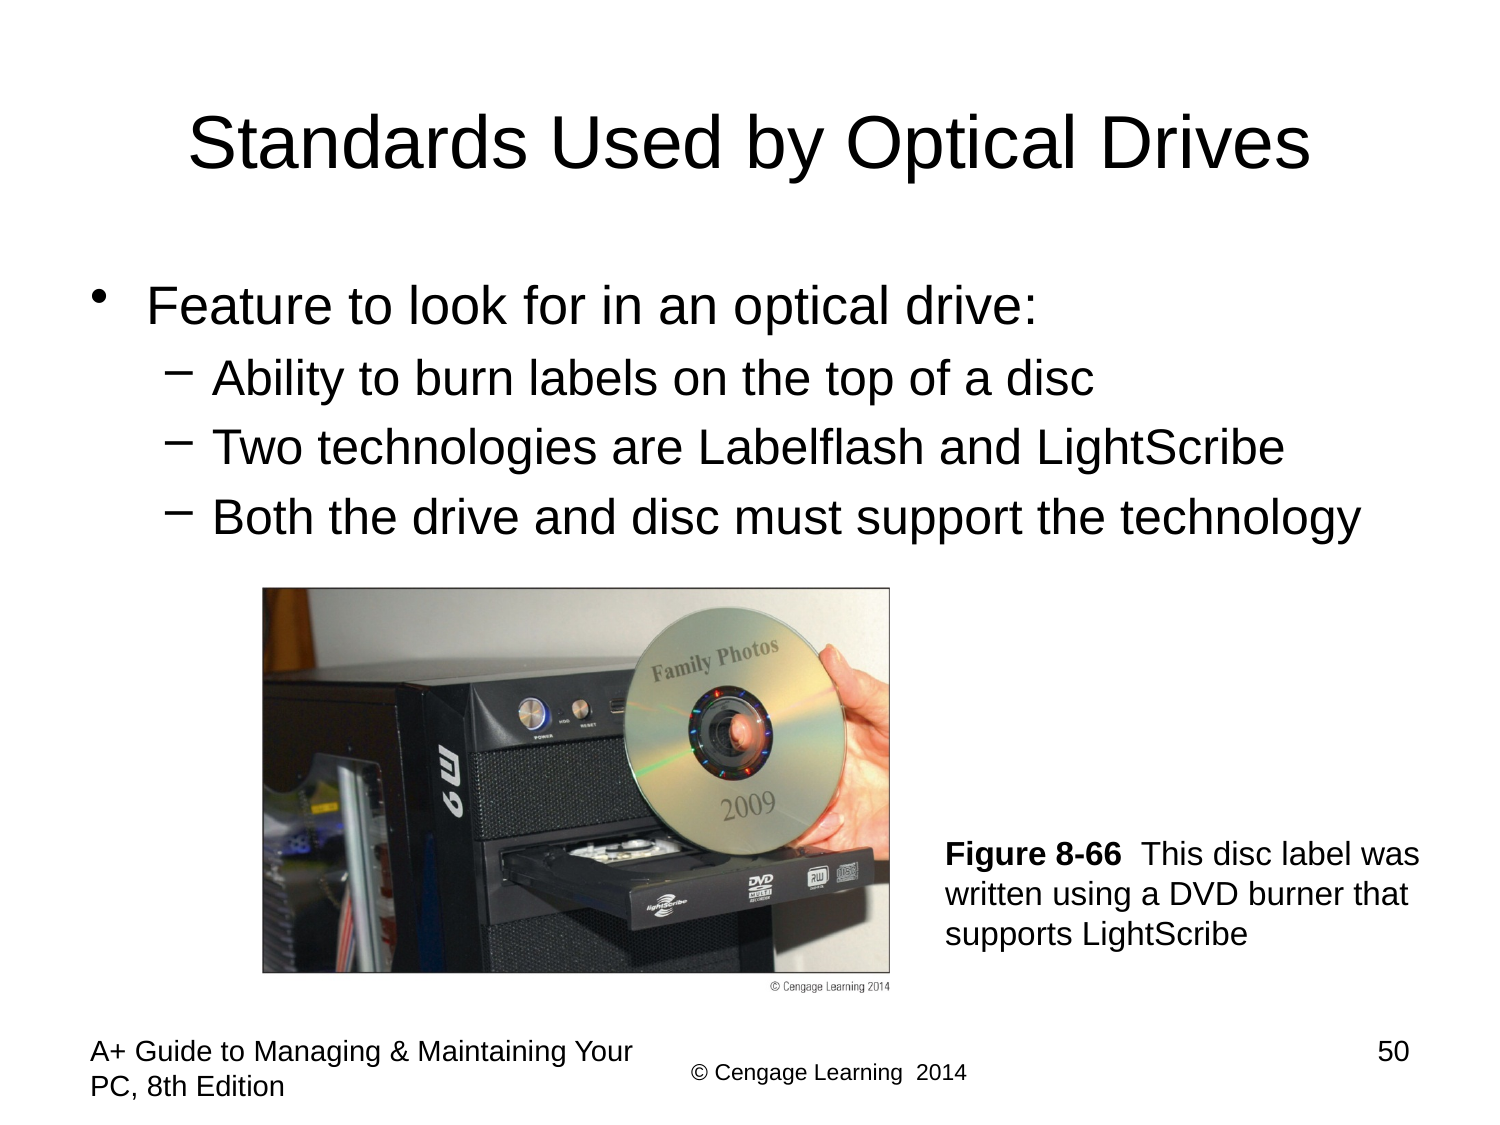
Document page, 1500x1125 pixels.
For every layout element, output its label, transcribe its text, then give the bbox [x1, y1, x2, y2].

picture [262, 587, 890, 994]
footer A+ Guide to Managing & Maintaining Your PC, 8th Edition [74, 1024, 676, 1103]
text_box Figure 8-66 This disc label was written using a DVD burner that supports LightScribe [930, 824, 1436, 960]
title Standards Used by Optical Drives [75, 45, 1425, 233]
slide_number 50 [1074, 1024, 1426, 1103]
list Feature to look for in an optical drive: Ability to burn labels on the top of a disc Two technologies are Labelflash and LightScribe Both the drive and disc must support the technology [75, 262, 1425, 1005]
